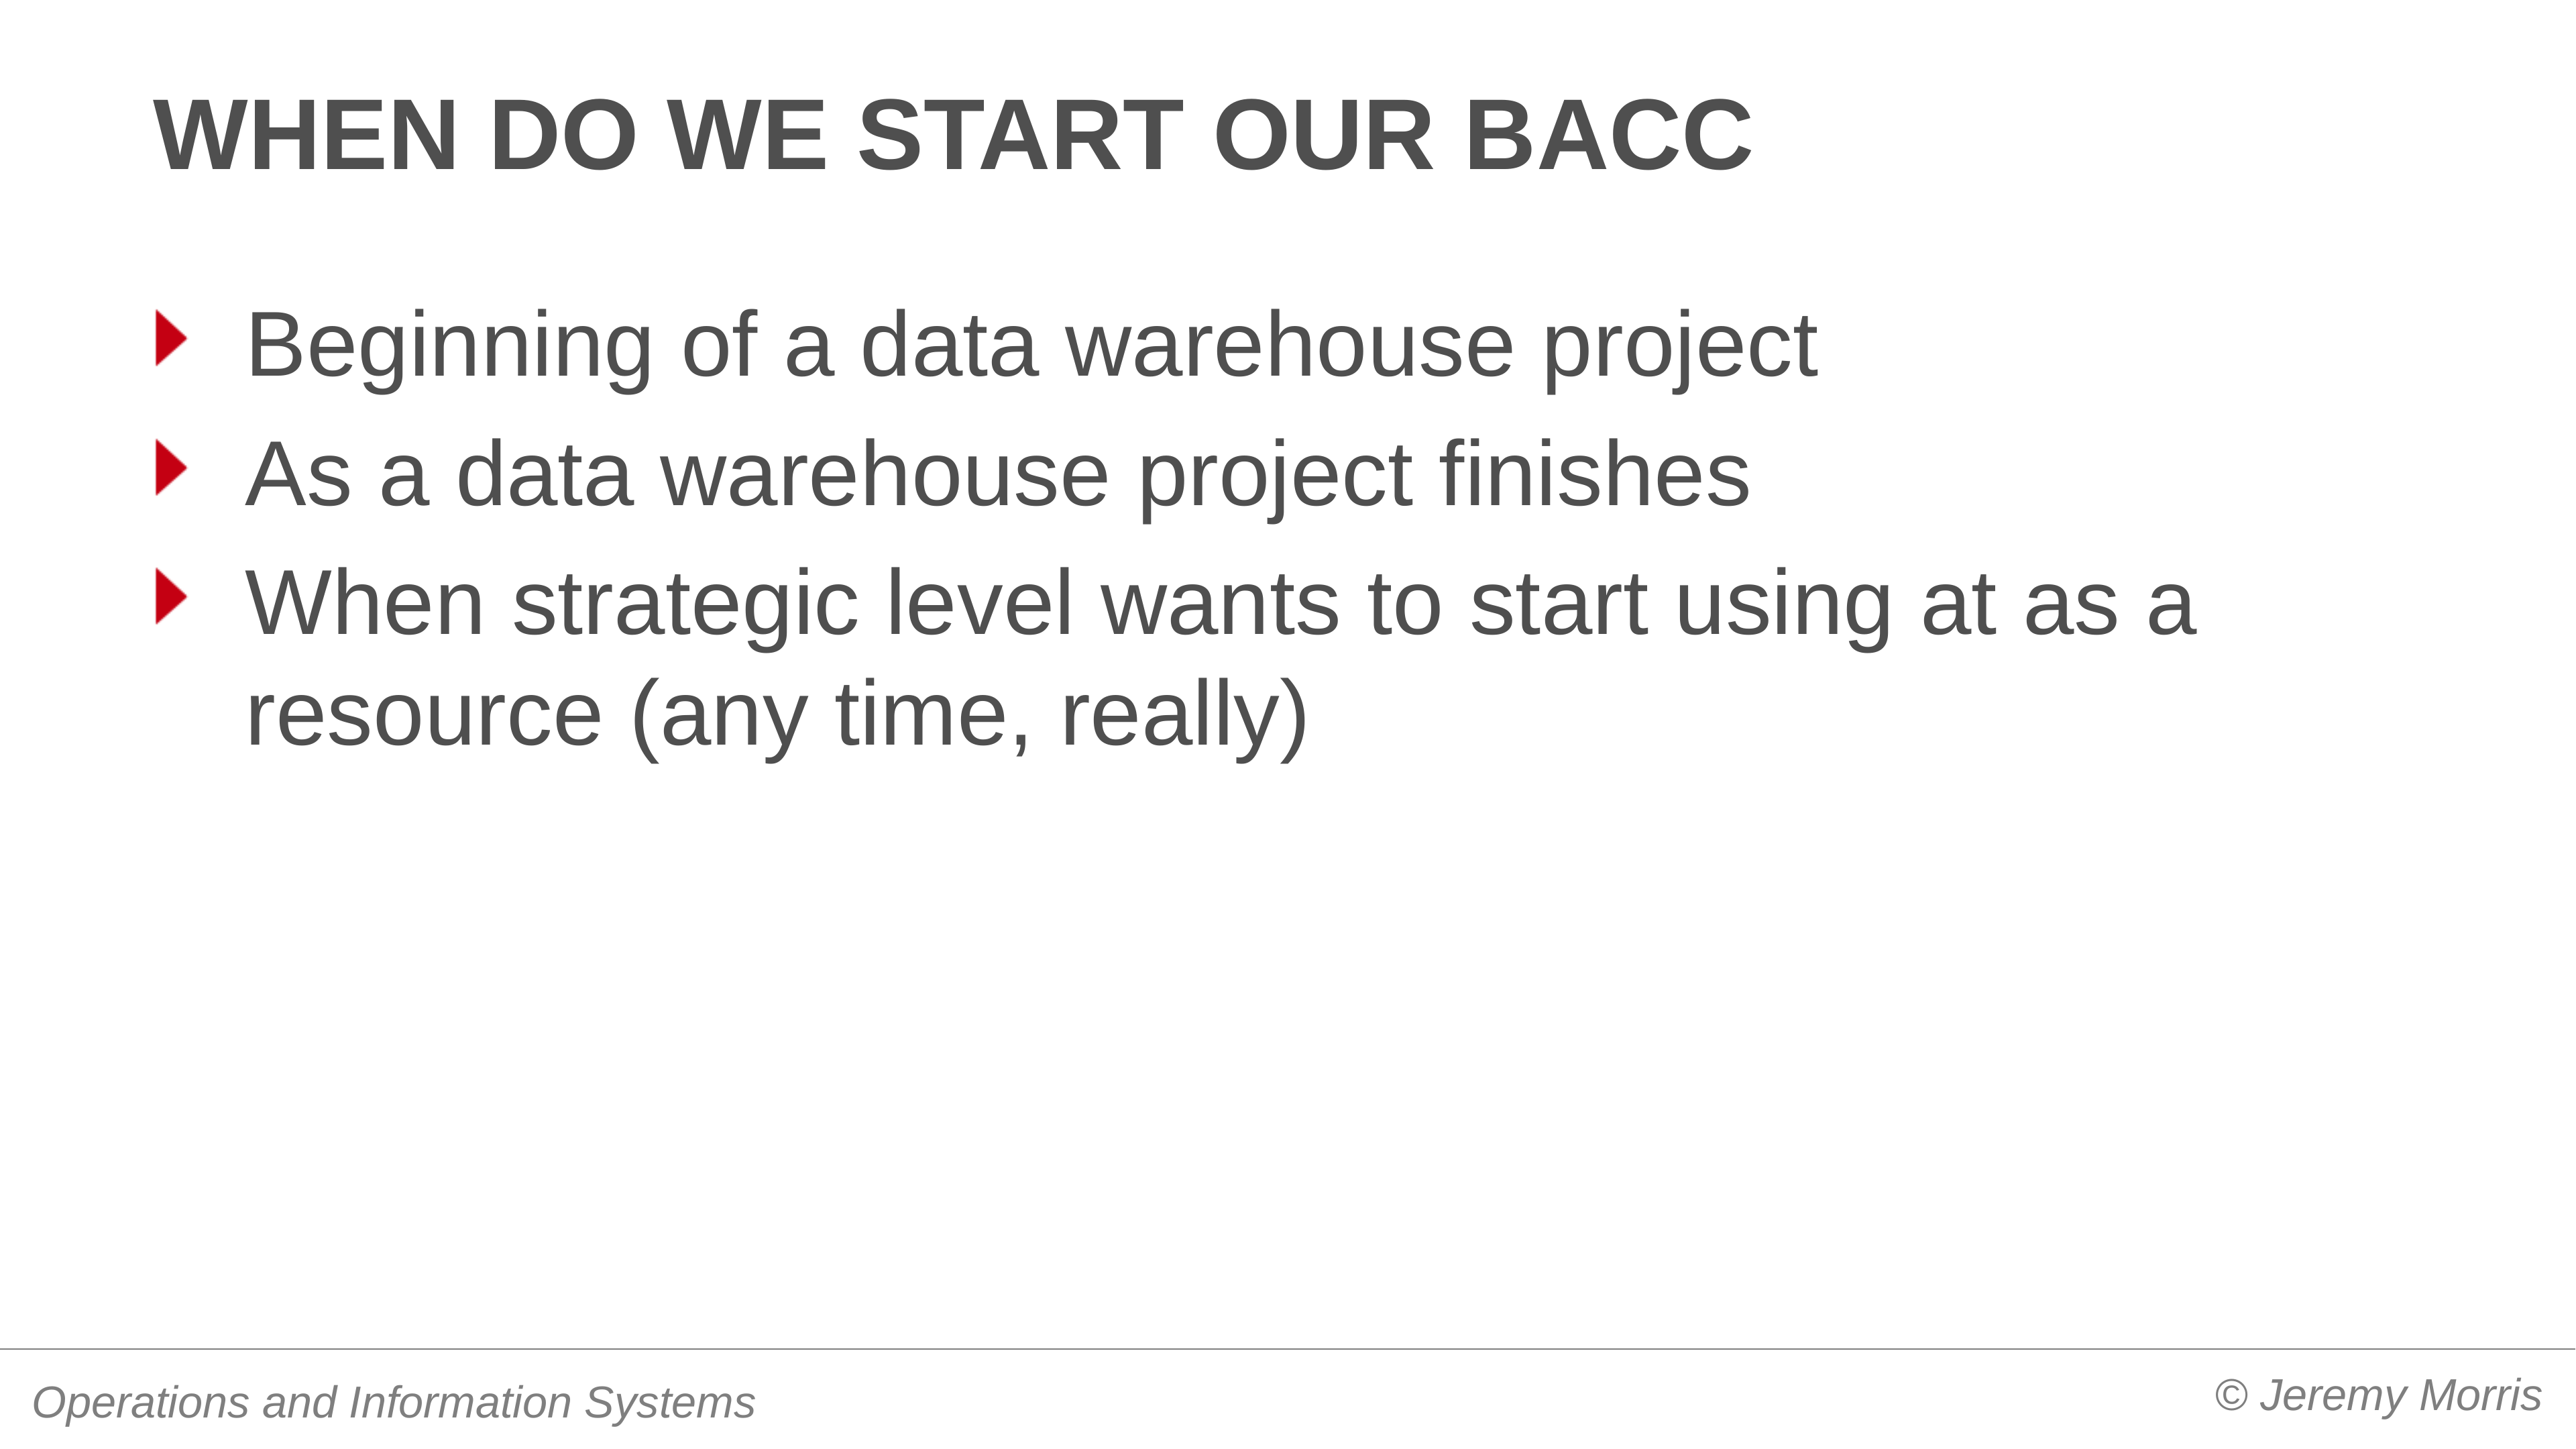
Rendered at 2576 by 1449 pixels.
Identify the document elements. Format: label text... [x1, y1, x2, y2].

title When do we start our BACC [128, 52, 2447, 202]
picture [153, 307, 190, 372]
picture [153, 436, 190, 501]
picture [153, 565, 190, 630]
list Beginning of a data warehouse project As a data warehouse project finishes When strategic level wants to start using at as a resource (any time, really) [128, 271, 2447, 1243]
